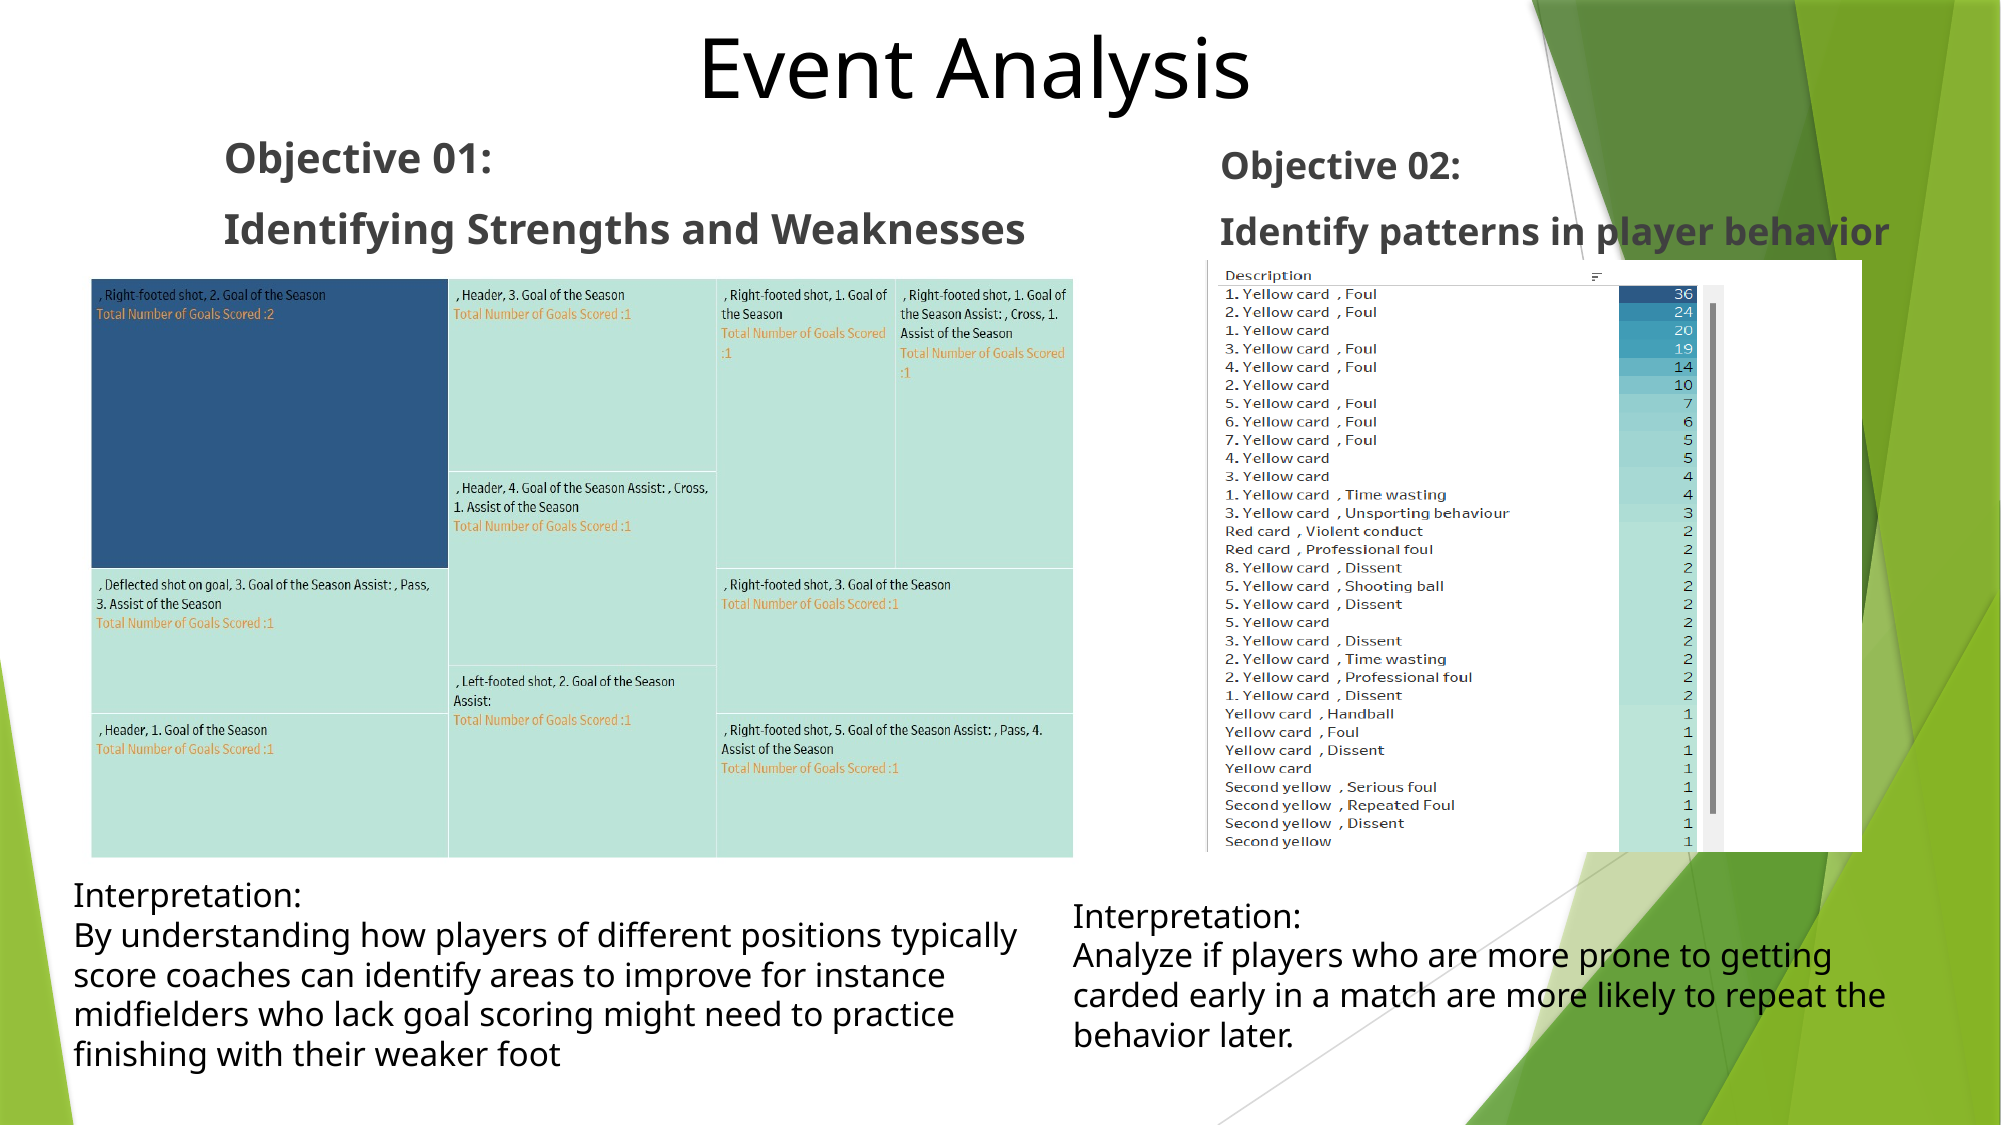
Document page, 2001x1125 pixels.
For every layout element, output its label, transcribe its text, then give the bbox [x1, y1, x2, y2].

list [1204, 259, 1862, 852]
title Event Analysis [682, 7, 1291, 157]
text_box Interpretation: By understanding how players of different positions typically score coaches can identify areas to improve for instance midfielders who lack goal scoring might need to practice finishing with their weaker foot [58, 866, 1059, 1081]
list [82, 276, 1079, 869]
text_box Interpretation: Analyze if players who are more prone to getting carded early in a match are more likely to repeat the behavior later. [1058, 887, 1942, 1062]
list Objective 01: Identifying Strengths and Weaknesses [208, 111, 1104, 261]
list Objective 02: Identify patterns in player behavior [1205, 165, 1908, 261]
